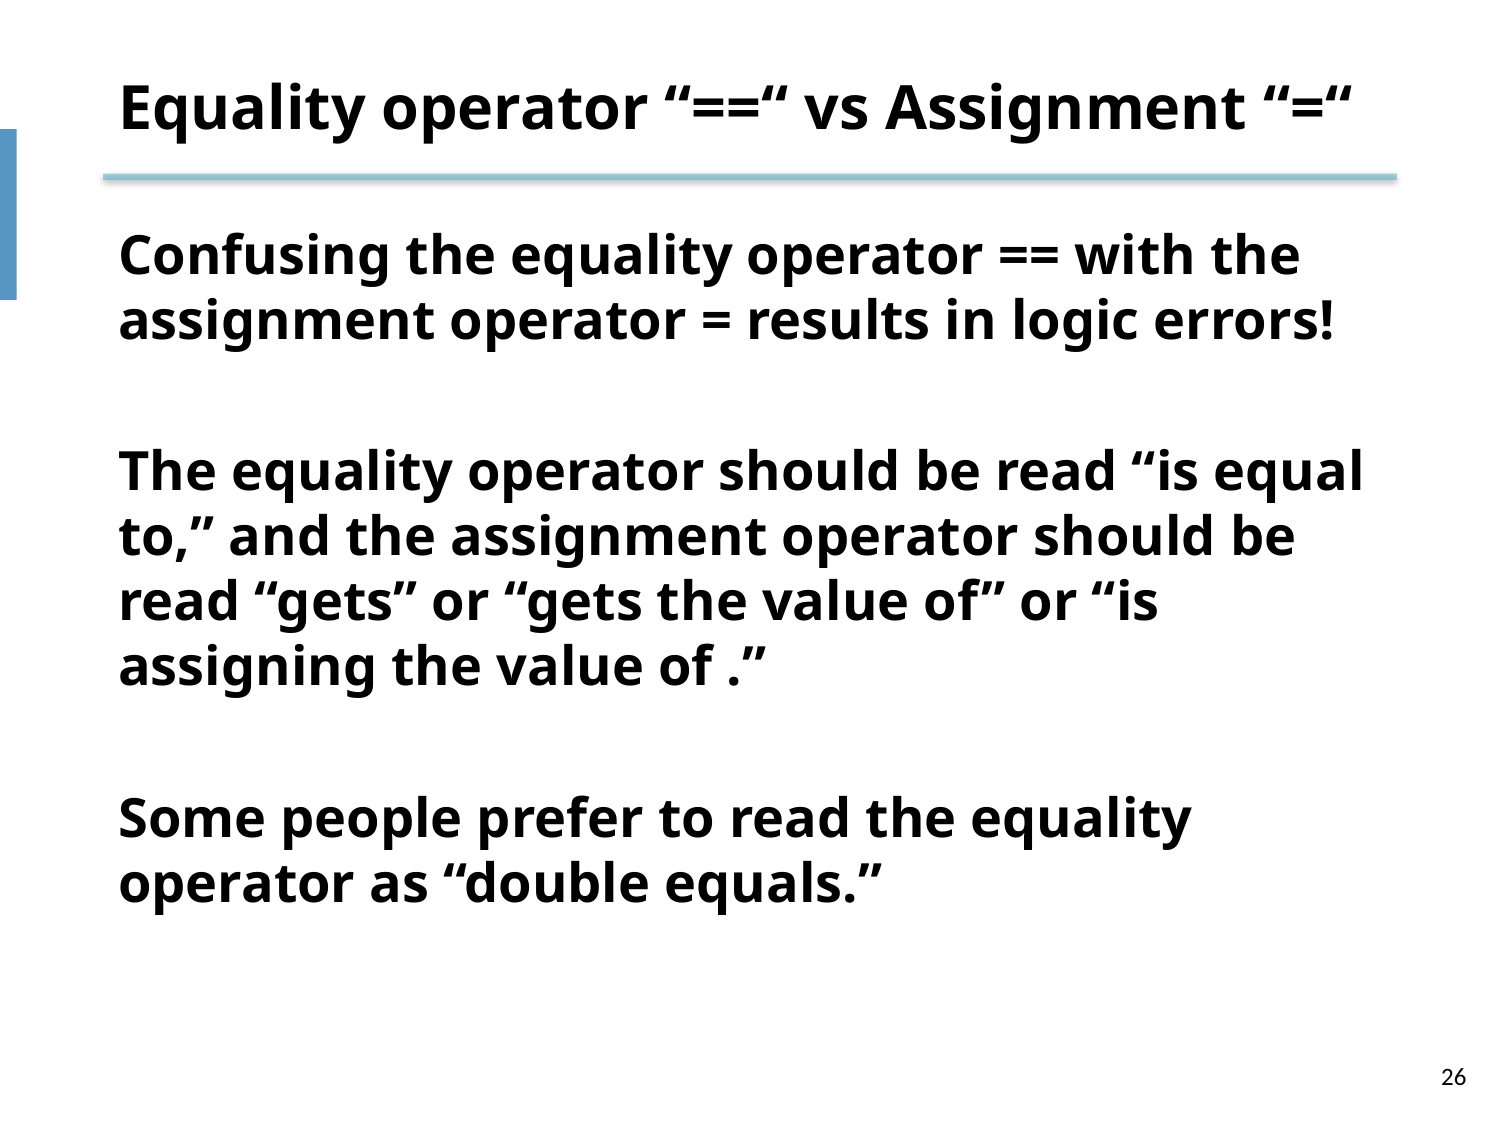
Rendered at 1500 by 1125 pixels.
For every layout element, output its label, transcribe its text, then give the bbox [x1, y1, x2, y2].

title Equality operator “==“ vs Assignment “=“ [103, 25, 1397, 185]
list Confusing the equality operator == with the assignment operator = results in logic errors! The equality operator should be read “is equal to,” and the assignment operator should be read “gets” or “gets the value of” or “is assigning the value of .” Some people prefer to read the equality operator as “double equals.” [103, 212, 1397, 977]
slide_number 26 [1131, 1045, 1482, 1106]
